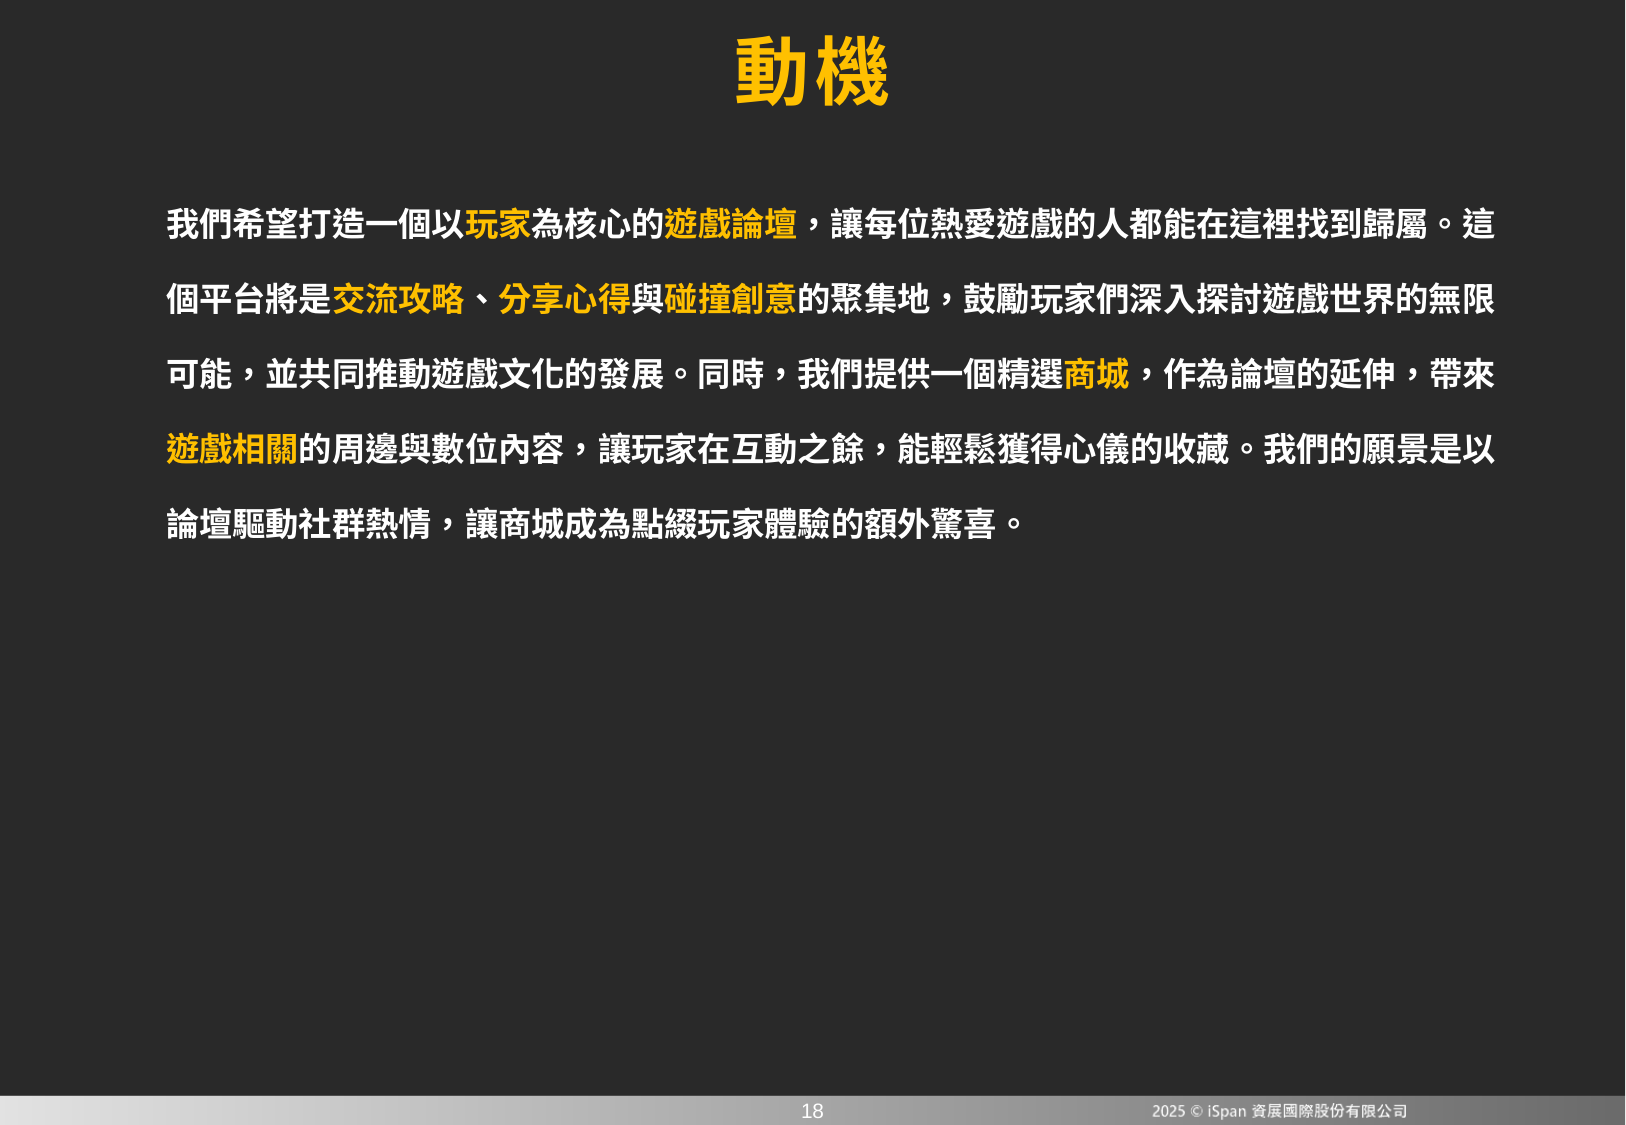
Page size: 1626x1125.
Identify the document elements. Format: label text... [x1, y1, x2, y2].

text_box 我們希望打造一個以玩家為核心的遊戲論壇，讓每位熱愛遊戲的人都能在這裡找到歸屬。這個平台將是交流攻略、分享心得與碰撞創意的聚集地，鼓勵玩家們深入探討遊戲世界的無限可能，並共同推動遊戲文化的發展。同時，我們提供一個精選商城，作為論壇的延伸，帶來遊戲相關的周邊與數位內容，讓玩家在互動之餘，能輕鬆獲得心儀的收藏。我們的願景是以論壇驅動社群熱情，讓商城成為點綴玩家體驗的額外驚喜。 [151, 160, 1522, 1047]
picture [0, 0, 1626, 1125]
title 動機 [103, 13, 1522, 126]
